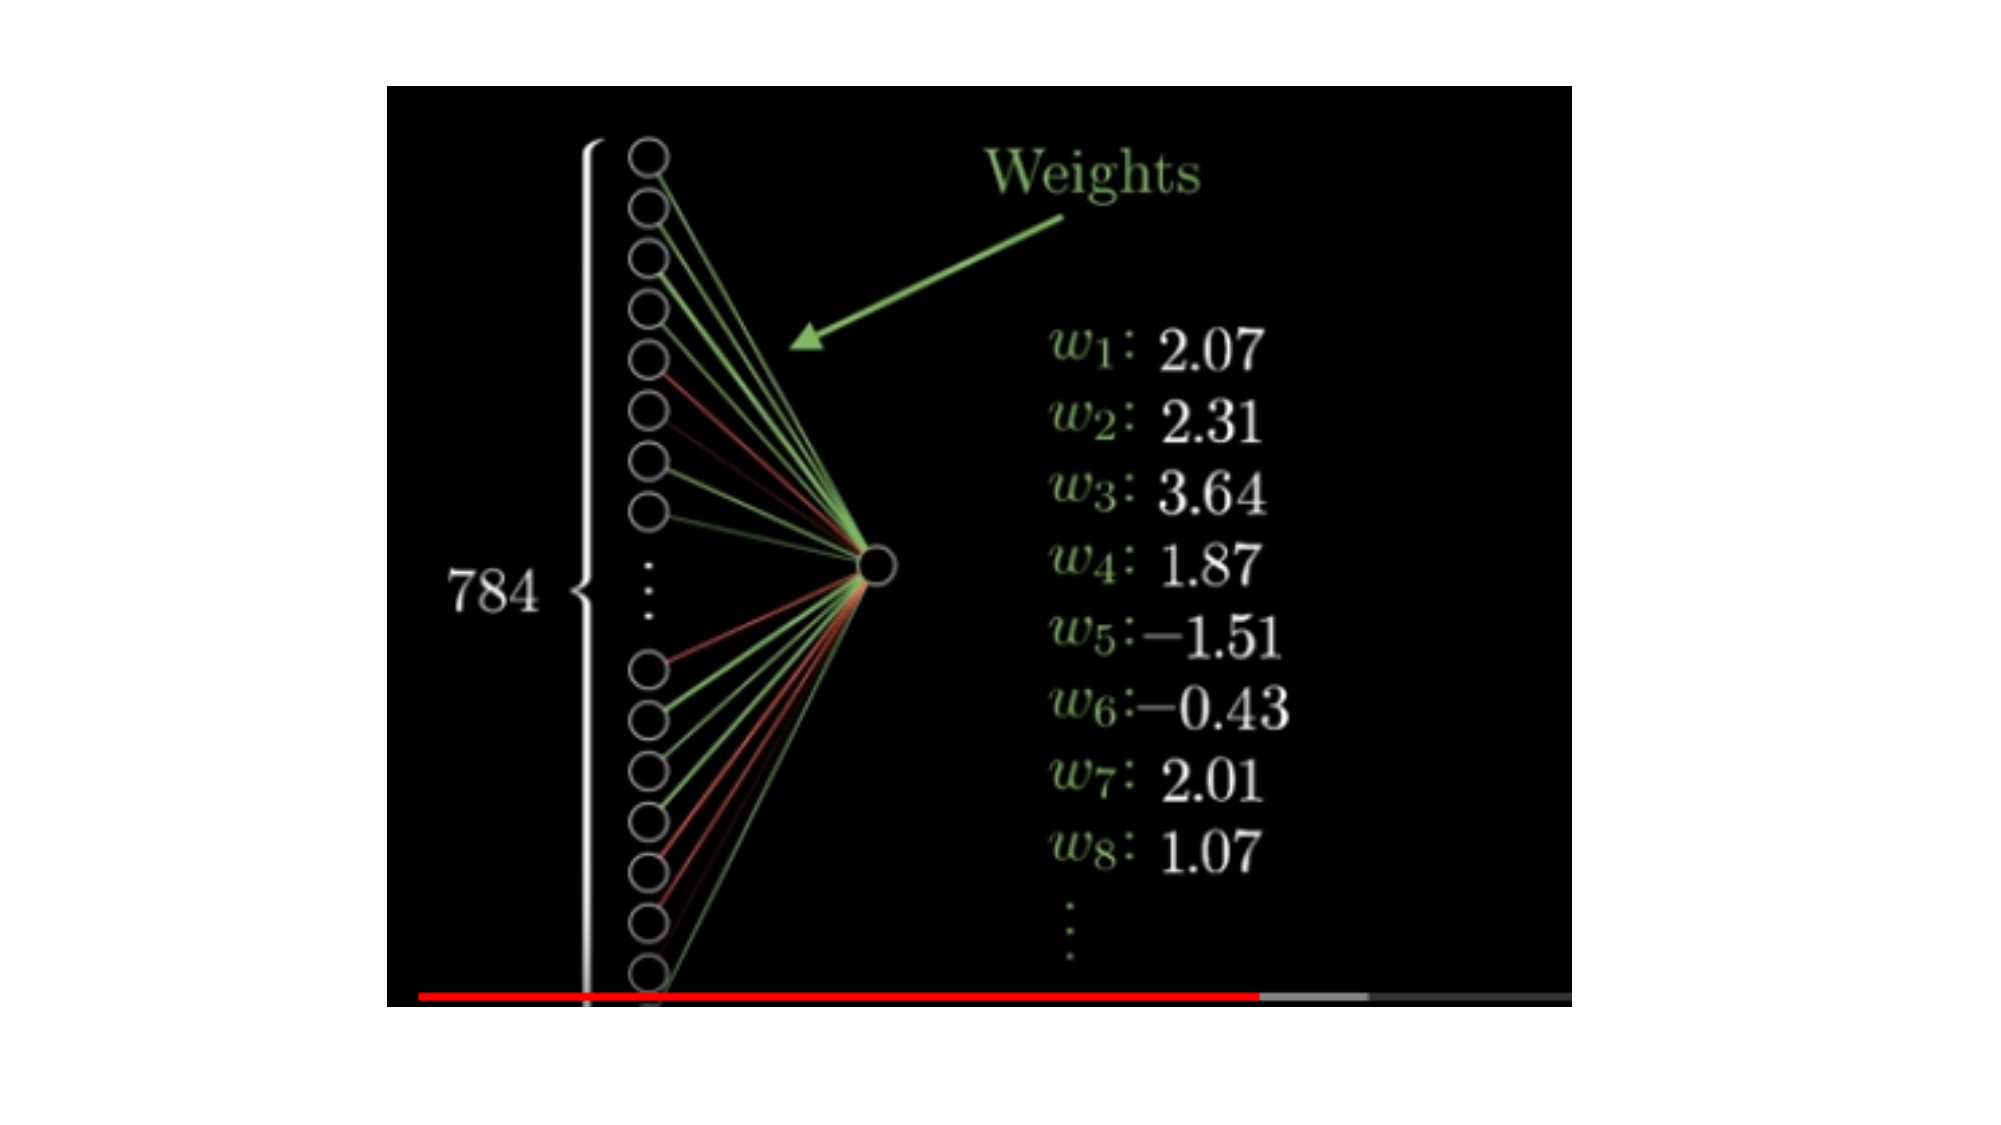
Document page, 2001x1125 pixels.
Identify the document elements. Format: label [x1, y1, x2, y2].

picture [387, 86, 1572, 1007]
